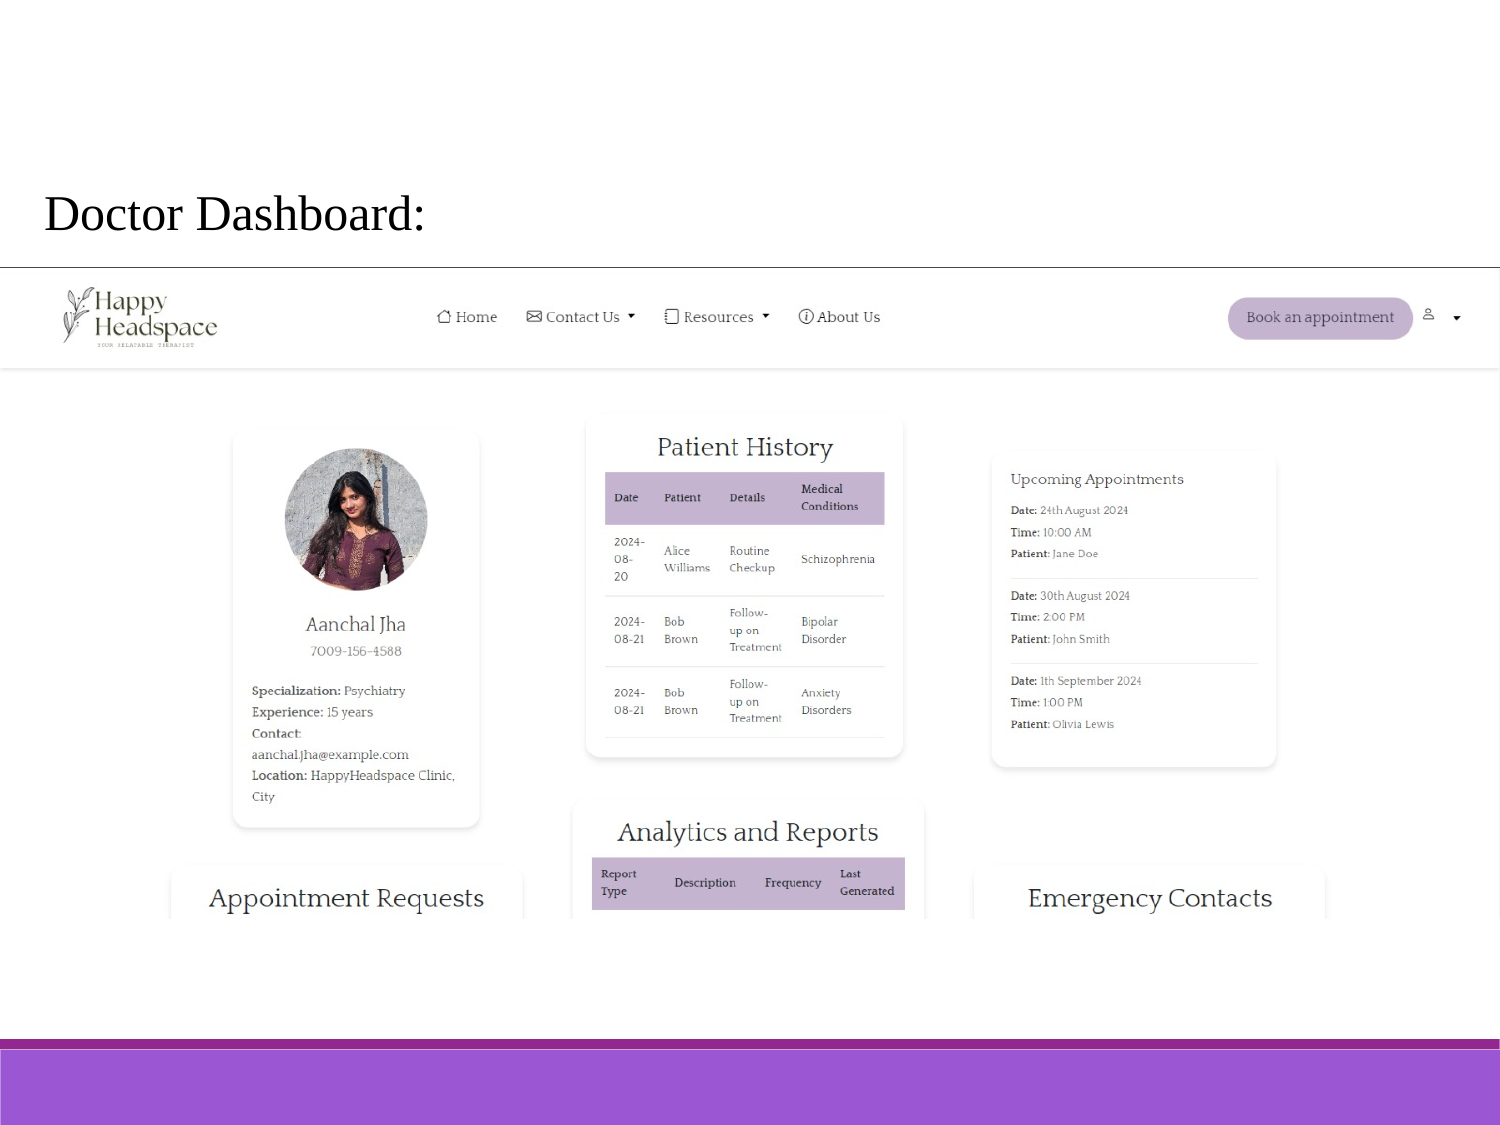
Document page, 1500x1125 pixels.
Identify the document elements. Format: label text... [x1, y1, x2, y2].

text_box Doctor Dashboard: [29, 172, 851, 248]
picture [0, 266, 1500, 920]
